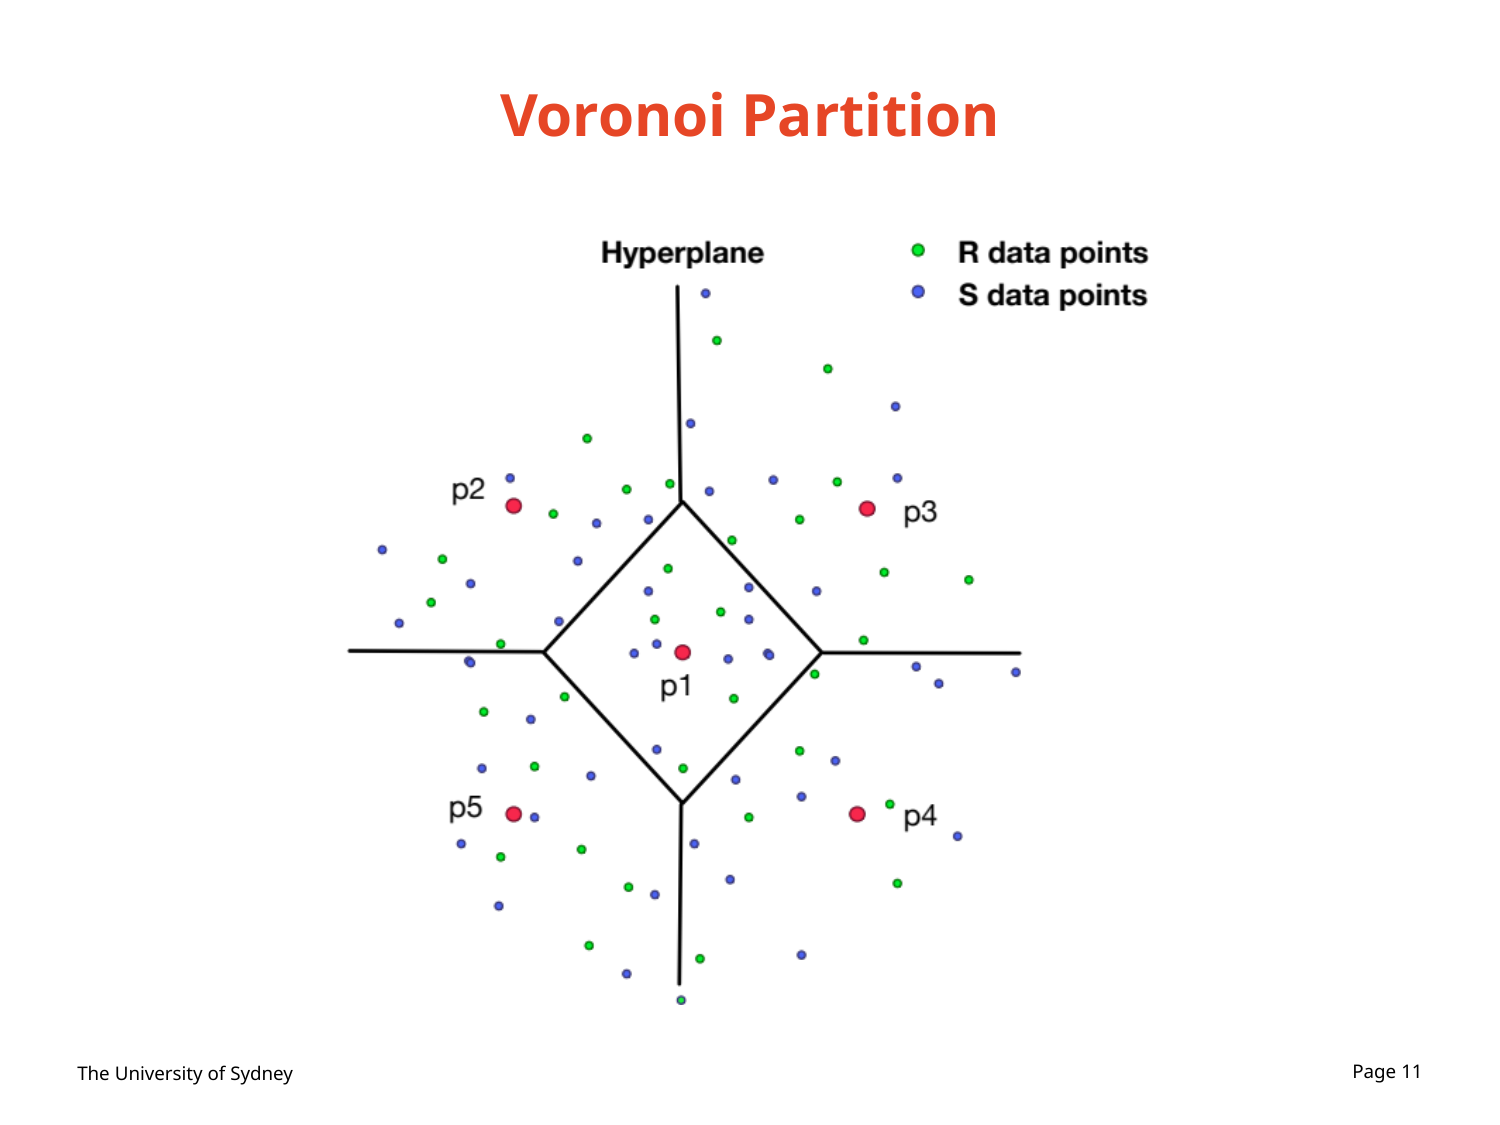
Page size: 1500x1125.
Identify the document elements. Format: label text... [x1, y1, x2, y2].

title Voronoi Partition [75, 19, 1425, 207]
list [74, 222, 1426, 1006]
